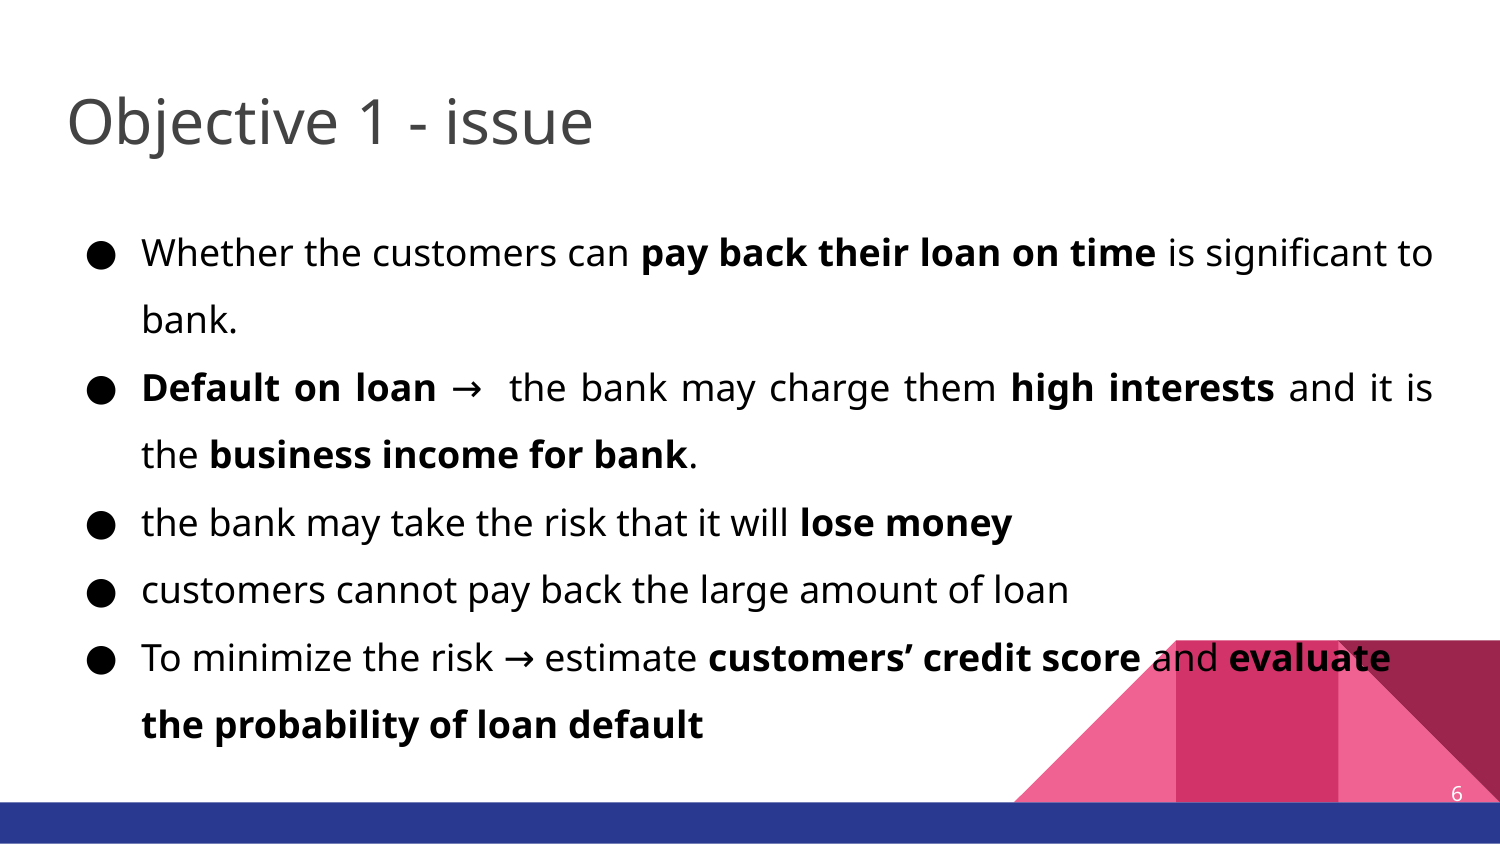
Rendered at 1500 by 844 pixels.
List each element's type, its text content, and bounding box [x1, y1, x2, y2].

title Objective 1 - issue [51, 67, 1449, 167]
list Whether the customers can pay back their loan on time is significant to bank. Default on loan → the bank may charge them high interests and it is the business income for bank. the bank may take the risk that it will lose money customers cannot pay back the large amount of loan To minimize the risk → estimate customers’ credit score and evaluate the probability of loan default [51, 191, 1449, 739]
slide_number 6 [1387, 762, 1478, 828]
